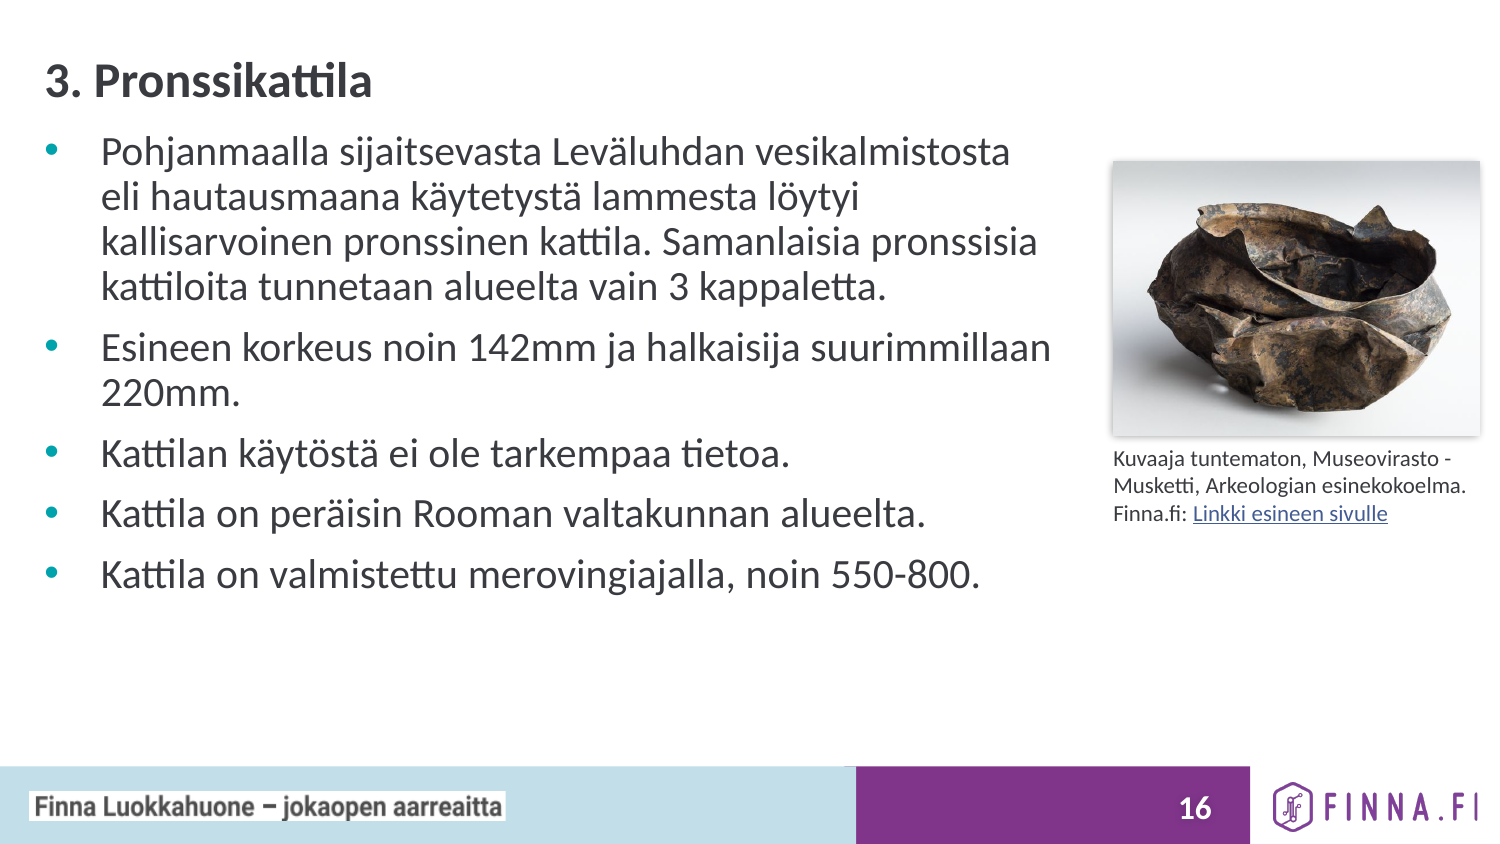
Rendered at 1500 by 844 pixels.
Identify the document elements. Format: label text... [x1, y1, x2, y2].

picture [1113, 161, 1480, 437]
slide_number 15 [1155, 781, 1227, 831]
text_box Kuvaaja tuntematon, Museovirasto - Musketti, Arkeologian esinekokoelma. Finna.fi: Linkki esineen sivulle [1098, 436, 1500, 534]
title 3. Pronssikattila [29, 33, 715, 114]
list Pohjanmaalla sijaitsevasta Leväluhdan vesikalmistosta eli hautausmaana käytetystä lammesta löytyi kallisarvoinen pronssinen kattila. Samanlaisia pronssisia kattiloita tunnetaan alueelta vain 3 kappaletta. Esineen korkeus noin 142mm ja halkaisija suurimmillaan 220mm. Kattilan käytöstä ei ole tarkempaa tietoa. Kattila on peräisin Rooman valtakunnan alueelta. Kattila on valmistettu merovingiajalla, noin 550-800. [29, 114, 1069, 746]
